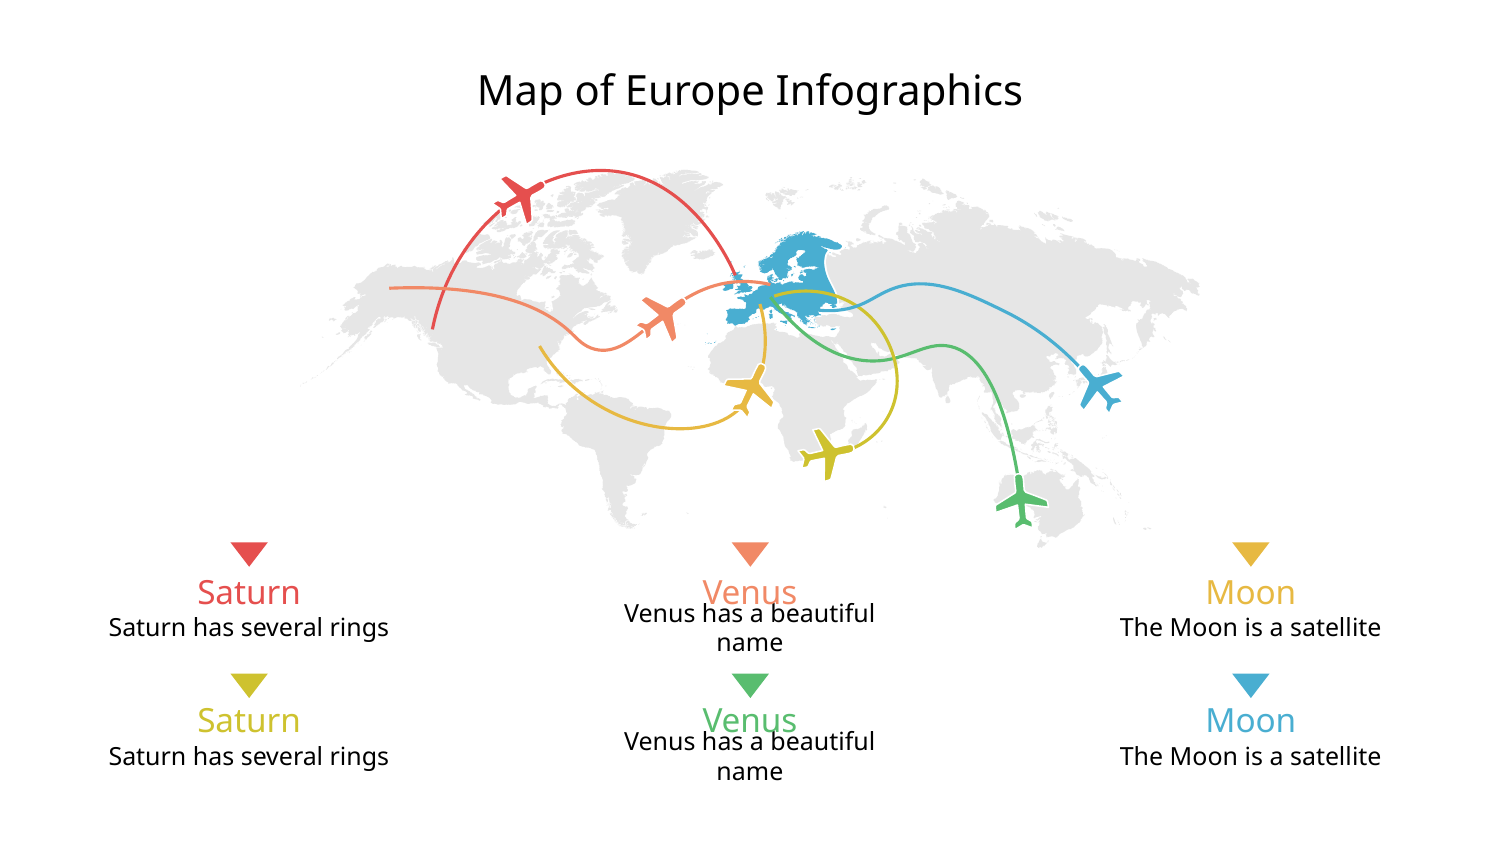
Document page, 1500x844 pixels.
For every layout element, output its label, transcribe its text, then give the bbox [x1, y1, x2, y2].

title Map of Europe Infographics [390, 61, 1110, 117]
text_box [1076, 673, 1426, 777]
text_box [299, 158, 1200, 549]
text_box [74, 542, 424, 649]
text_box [74, 673, 424, 777]
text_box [575, 673, 925, 777]
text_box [575, 542, 925, 649]
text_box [1076, 542, 1426, 649]
